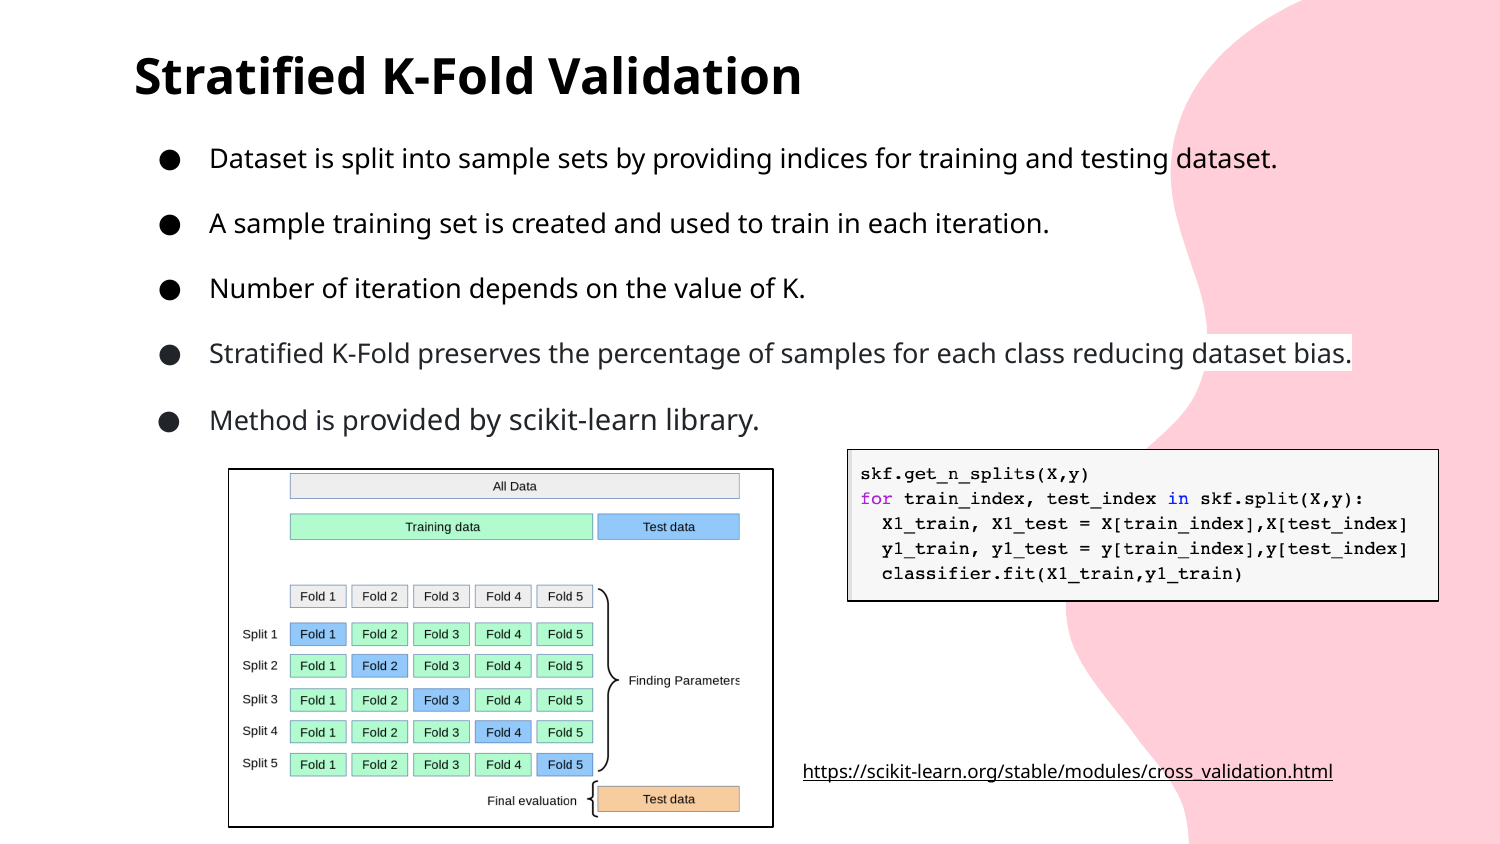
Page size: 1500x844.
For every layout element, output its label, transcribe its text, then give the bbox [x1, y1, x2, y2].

picture [848, 450, 1439, 601]
picture [229, 469, 773, 827]
text_box https://scikit-learn.org/stable/modules/cross_validation.html [787, 746, 1464, 798]
title Stratified K-Fold Validation [119, 29, 1362, 126]
subtitle Dataset is split into sample sets by providing indices for training and testing dataset. A sample training set is created and used to train in each iteration. Number of iteration depends on the value of K. Stratified K-Fold preserves the percentage of samples for each class reducing dataset bias. Method is provided by scikit-learn library. [119, 126, 1420, 687]
